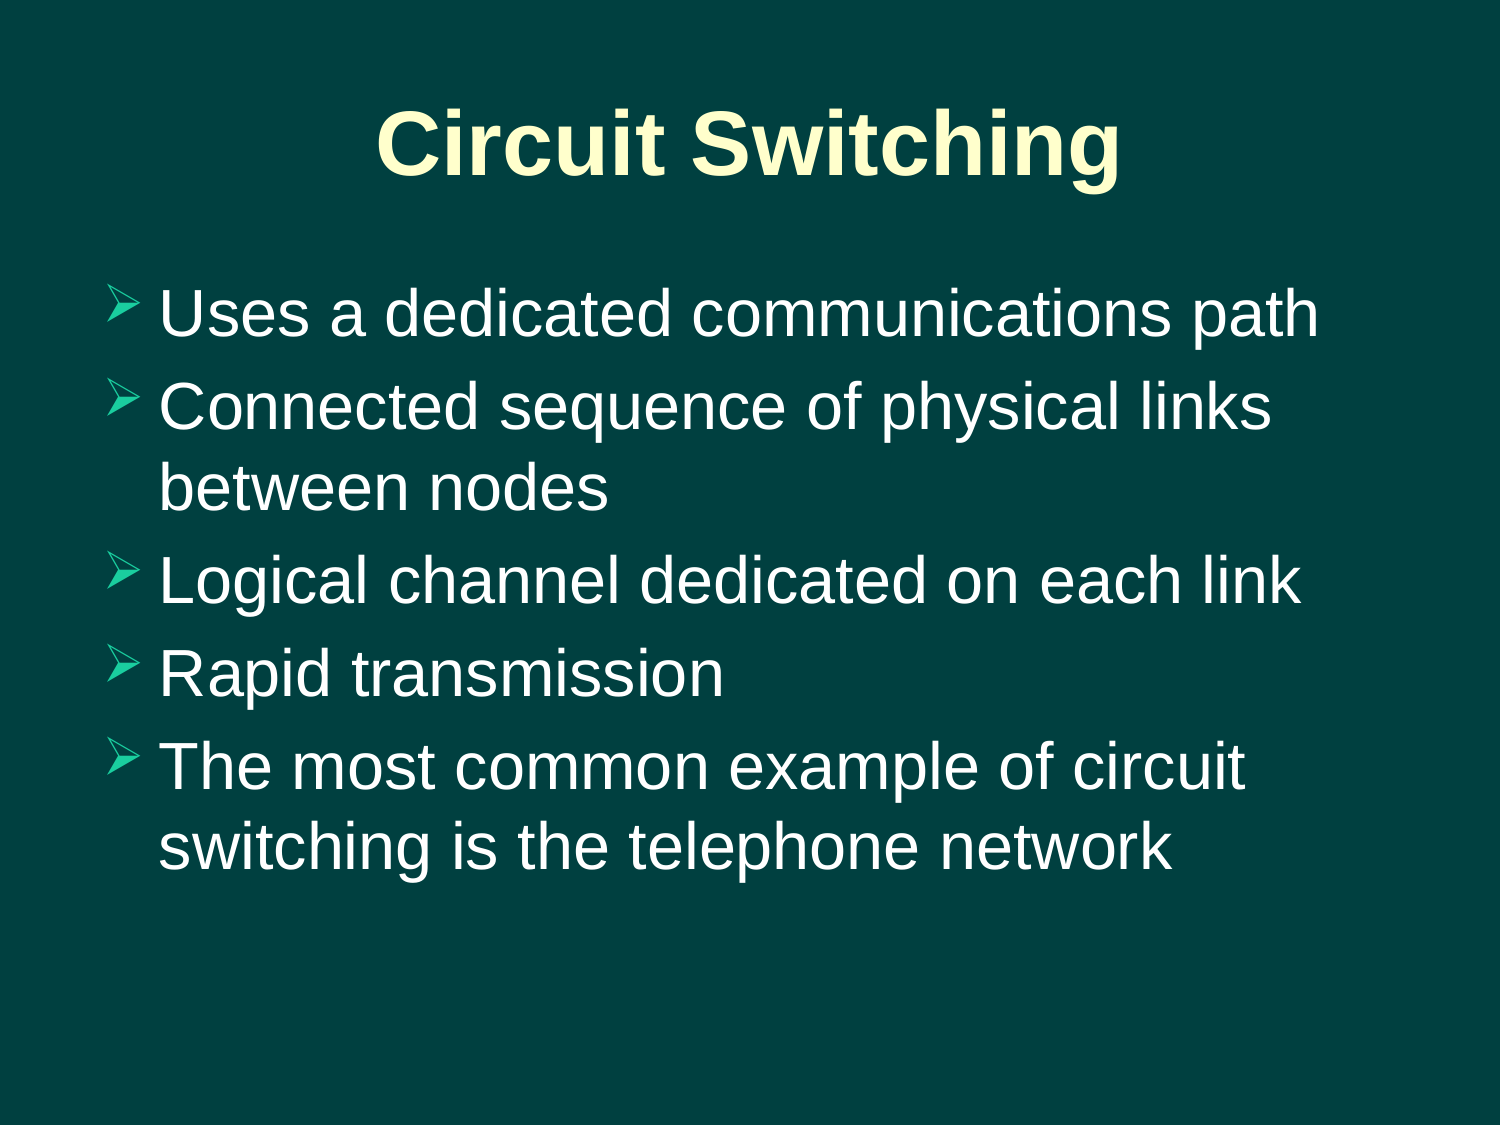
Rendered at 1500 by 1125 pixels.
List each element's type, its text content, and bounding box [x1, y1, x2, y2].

list Uses a dedicated communications path Connected sequence of physical links between nodes Logical channel dedicated on each link Rapid transmission The most common example of circuit switching is the telephone network [87, 262, 1438, 913]
title Circuit Switching [74, 45, 1426, 233]
